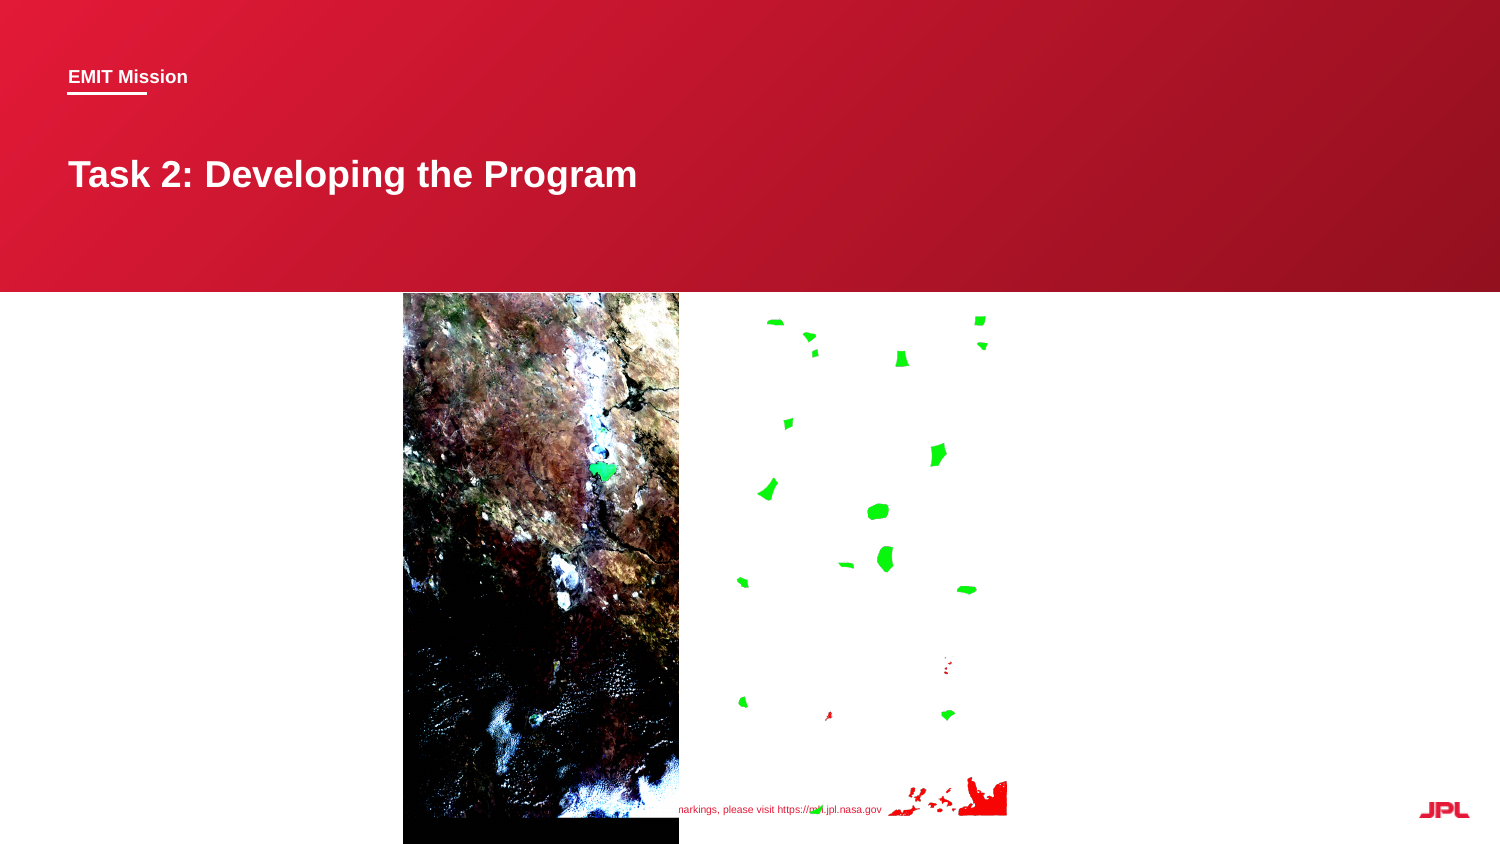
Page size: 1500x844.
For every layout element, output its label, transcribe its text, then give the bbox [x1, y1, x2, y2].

picture [731, 291, 1008, 844]
list EMIT Mission [68, 44, 1432, 86]
picture [402, 292, 679, 844]
list Task 2: Developing the Program [68, 135, 1432, 269]
picture [1419, 802, 1470, 818]
